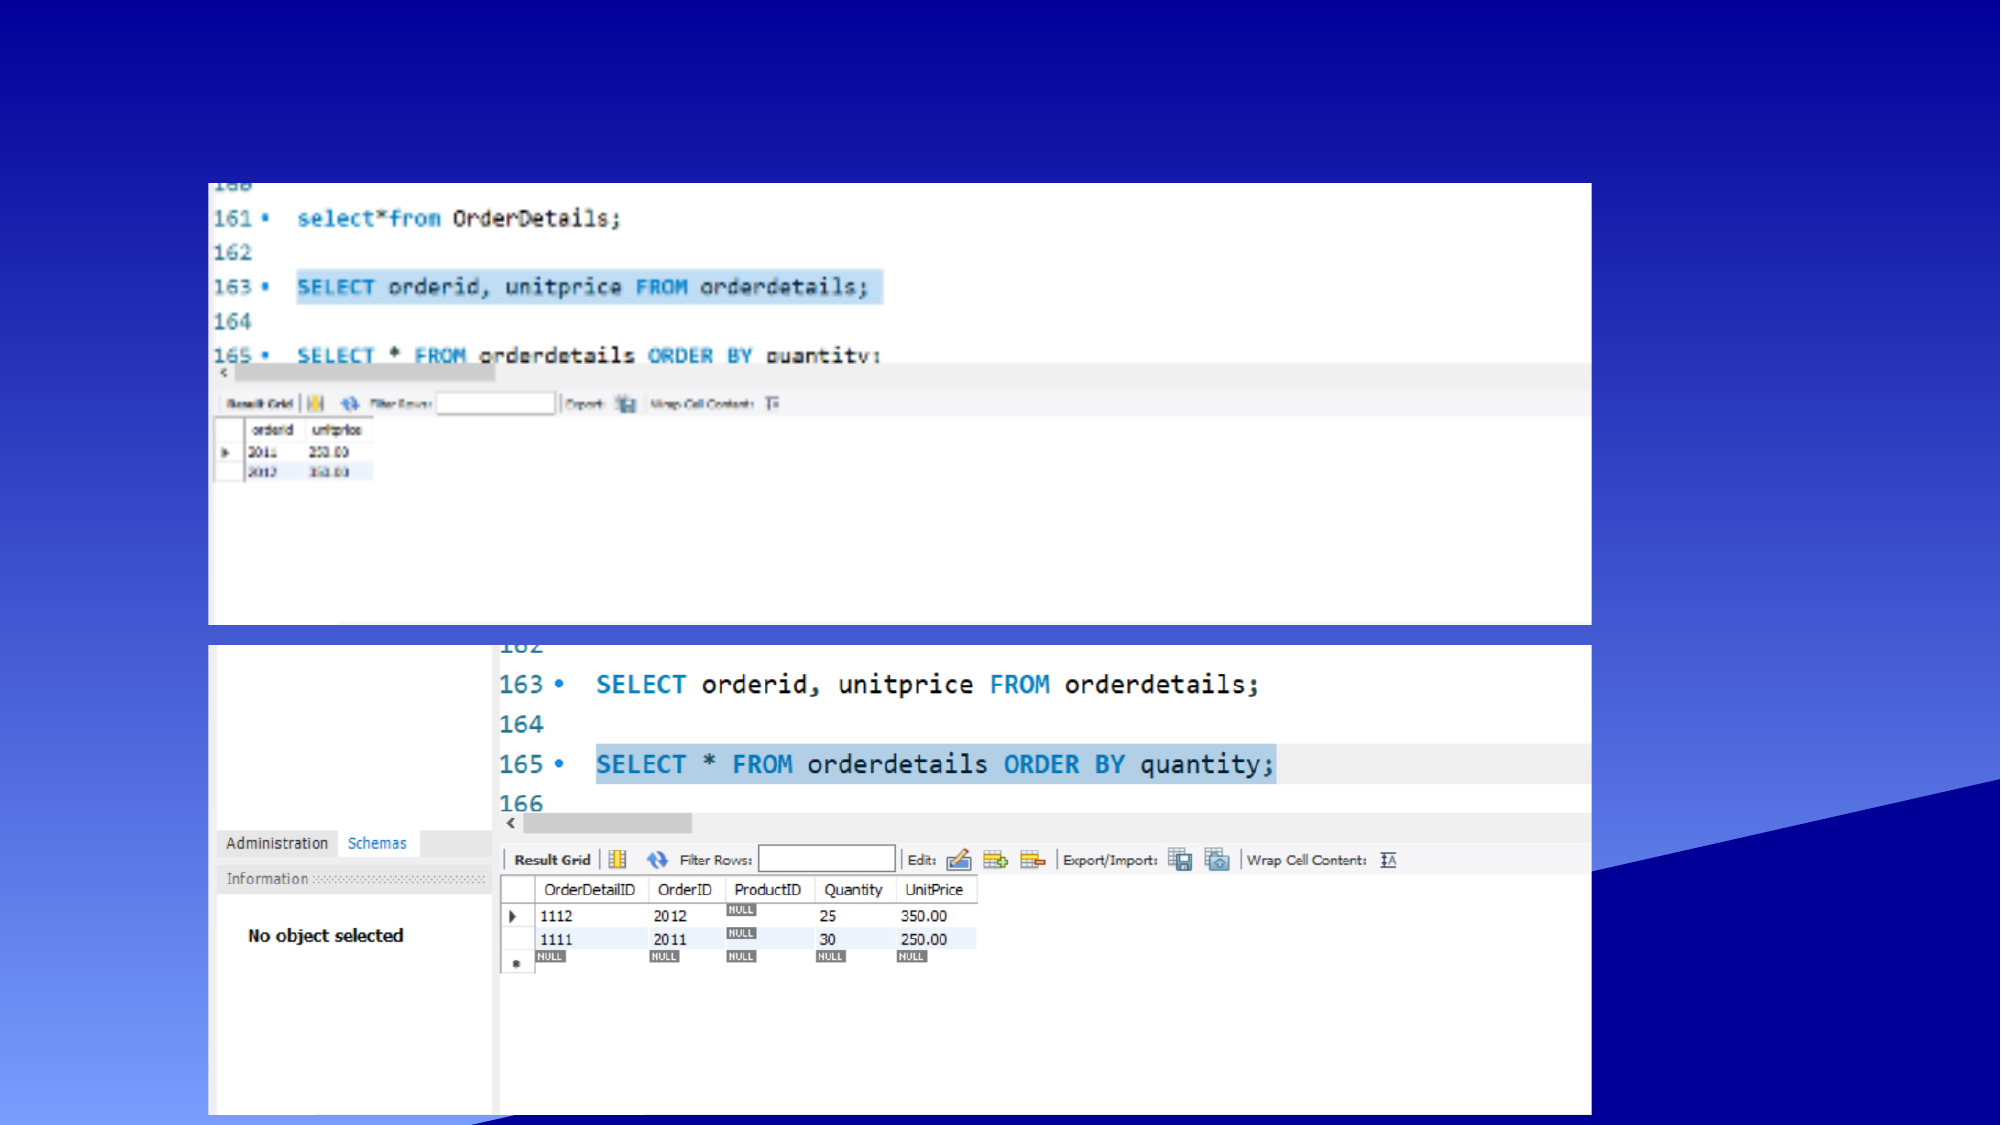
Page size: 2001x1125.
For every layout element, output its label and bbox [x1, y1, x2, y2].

picture [208, 645, 1592, 1115]
list [208, 183, 1592, 625]
